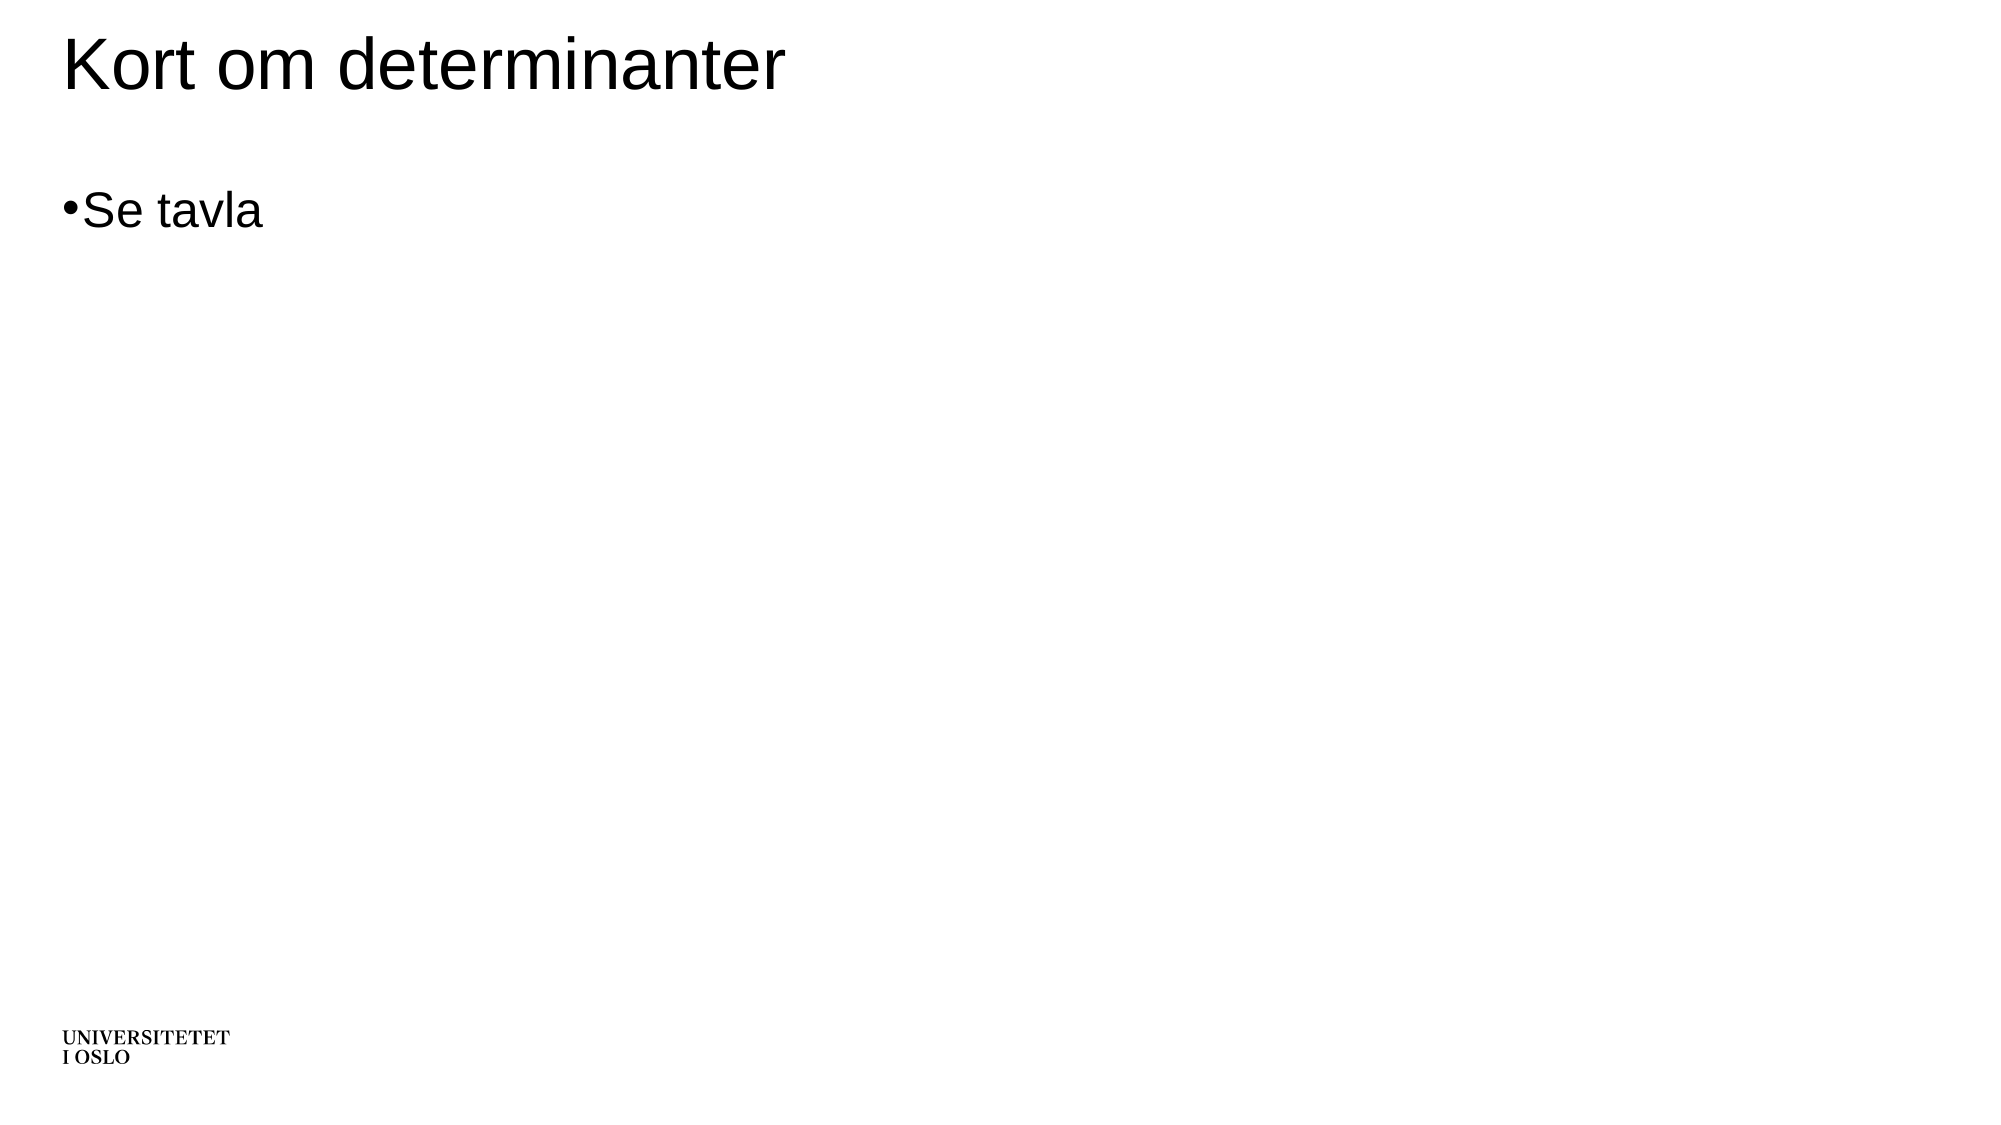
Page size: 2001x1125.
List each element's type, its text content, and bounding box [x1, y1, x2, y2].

title Kort om determinanter [62, 26, 1938, 151]
list Se tavla [62, 177, 1938, 994]
picture [62, 1030, 230, 1064]
